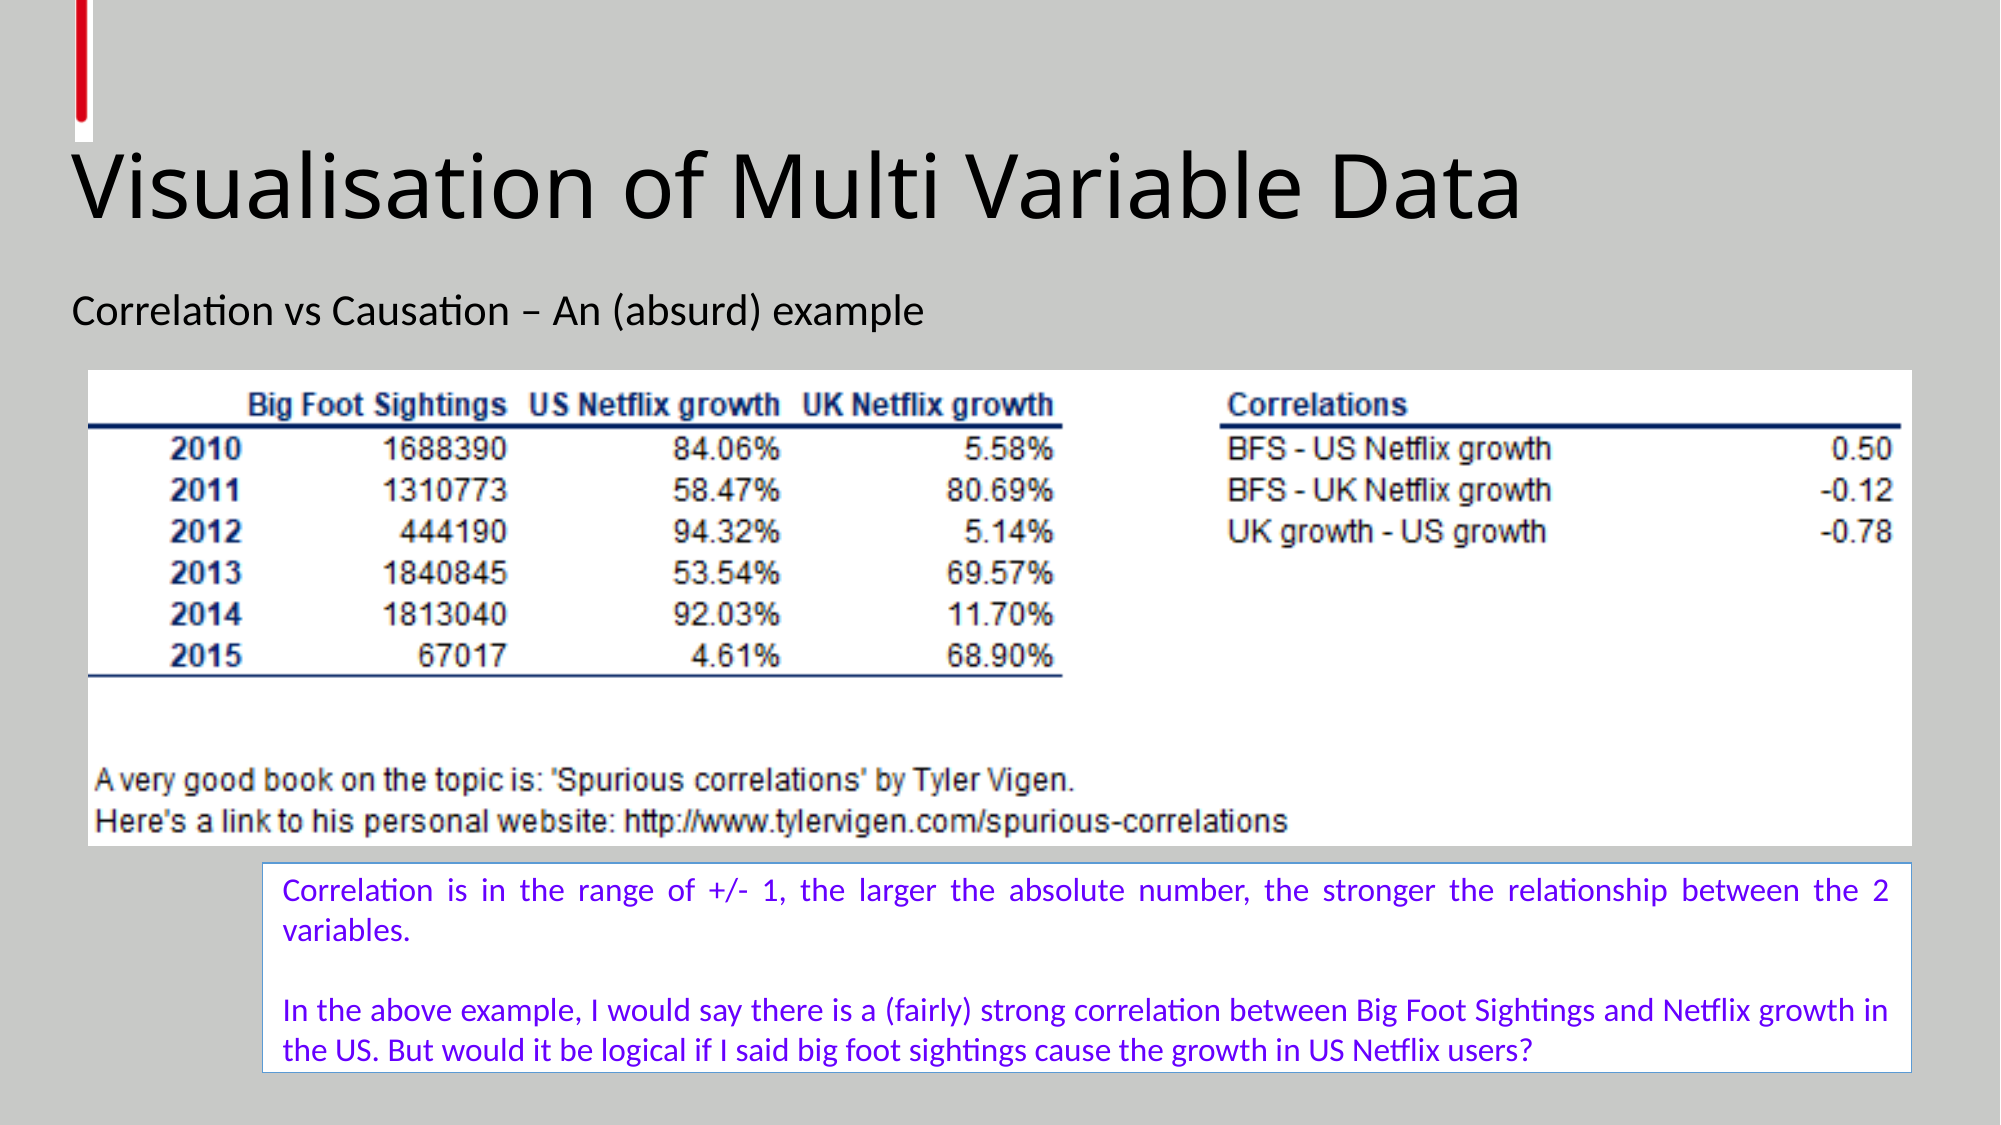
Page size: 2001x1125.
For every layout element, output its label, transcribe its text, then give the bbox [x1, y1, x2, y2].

title Visualisation of Multi Variable Data [56, 99, 1930, 279]
picture [88, 370, 1912, 846]
list Correlation vs Causation – An (absurd) example [56, 279, 1930, 344]
text_box Correlation is in the range of +/- 1, the larger the absolute number, the stronger the relationship between the 2 variables. In the above example, I would say there is a (fairly) strong correlation between Big Foot Sightings and Netflix growth in the US. But would it be logical if I said big foot sightings cause the growth in US Netflix users? [262, 862, 1912, 1073]
picture [75, 0, 93, 99]
